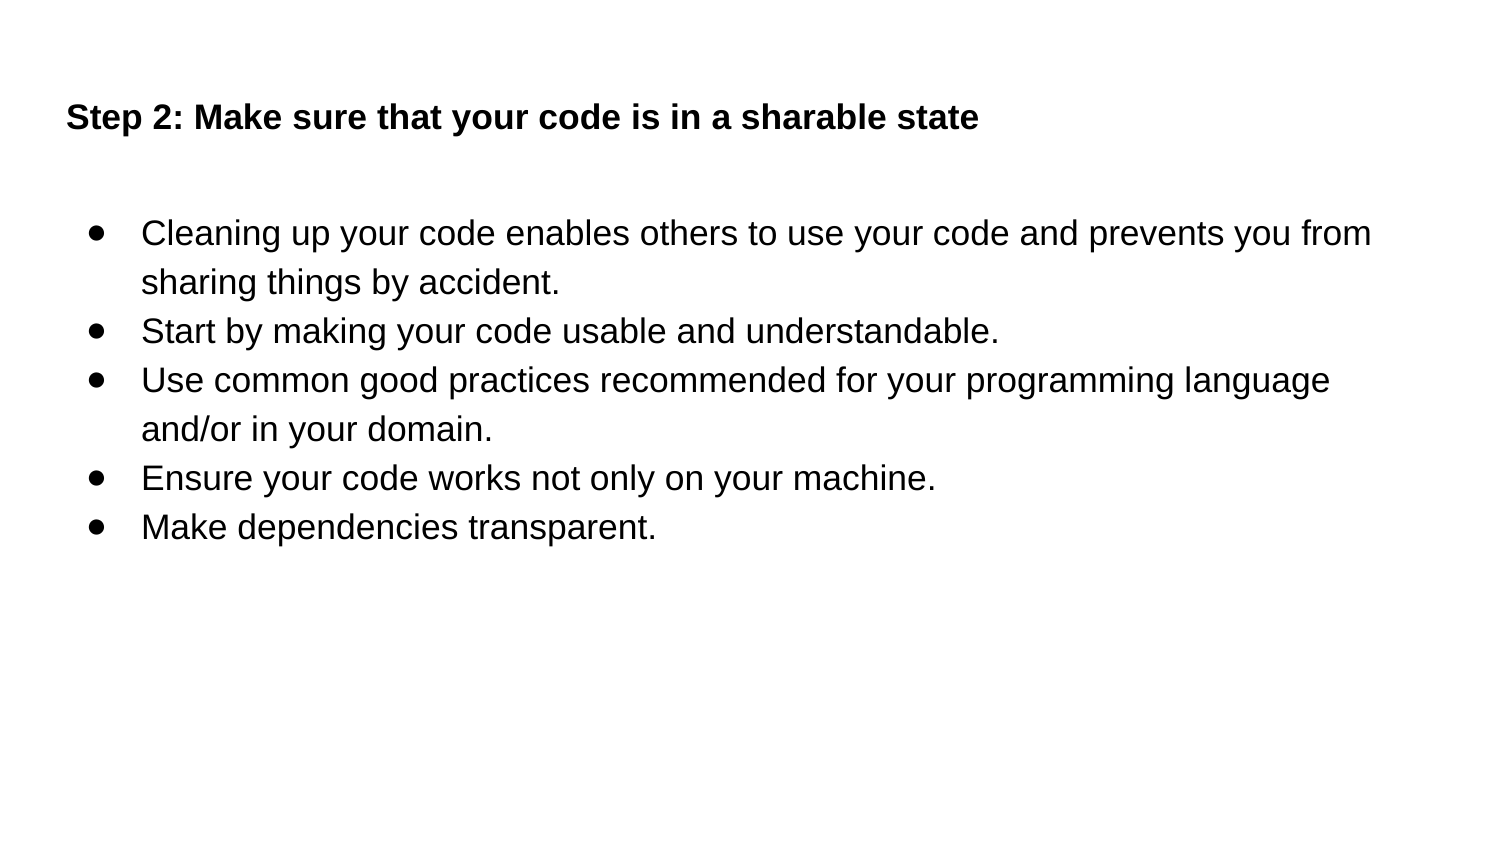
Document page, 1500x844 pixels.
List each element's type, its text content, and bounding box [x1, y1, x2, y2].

title Step 2: Make sure that your code is in a sharable state [51, 72, 1449, 167]
list Cleaning up your code enables others to use your code and prevents you from sharing things by accident. Start by making your code usable and understandable. Use common good practices recommended for your programming language and/or in your domain. Ensure your code works not only on your machine. Make dependencies transparent. [51, 189, 1449, 750]
